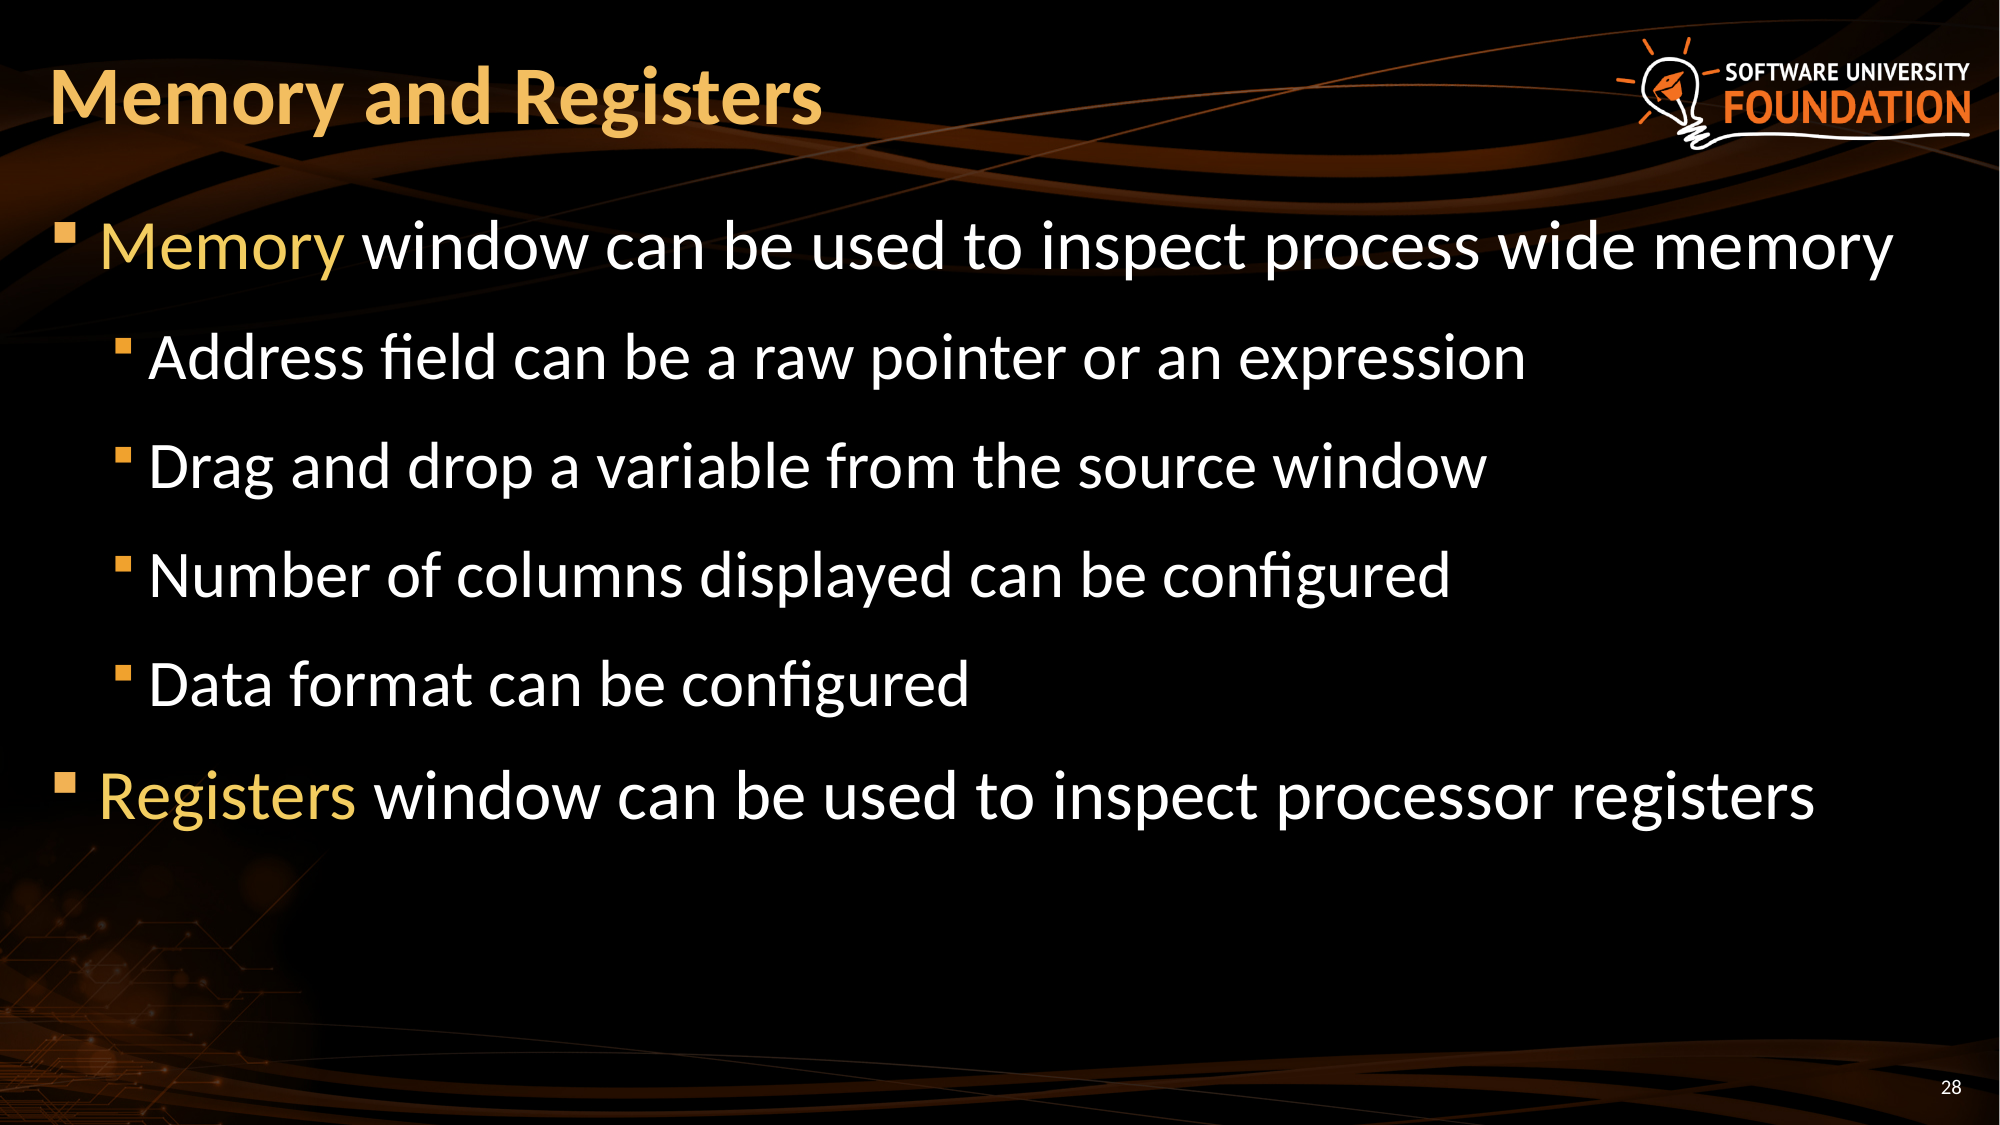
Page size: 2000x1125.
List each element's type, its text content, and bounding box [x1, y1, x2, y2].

list Memory window can be used to inspect process wide memory Address field can be a raw pointer or an expression Drag and drop a variable from the source window Number of columns displayed can be configured Data format can be configured Registers window can be used to inspect processor registers [31, 188, 1968, 1103]
title Memory and Registers [30, 6, 1602, 189]
picture [0, 0, 2000, 1125]
